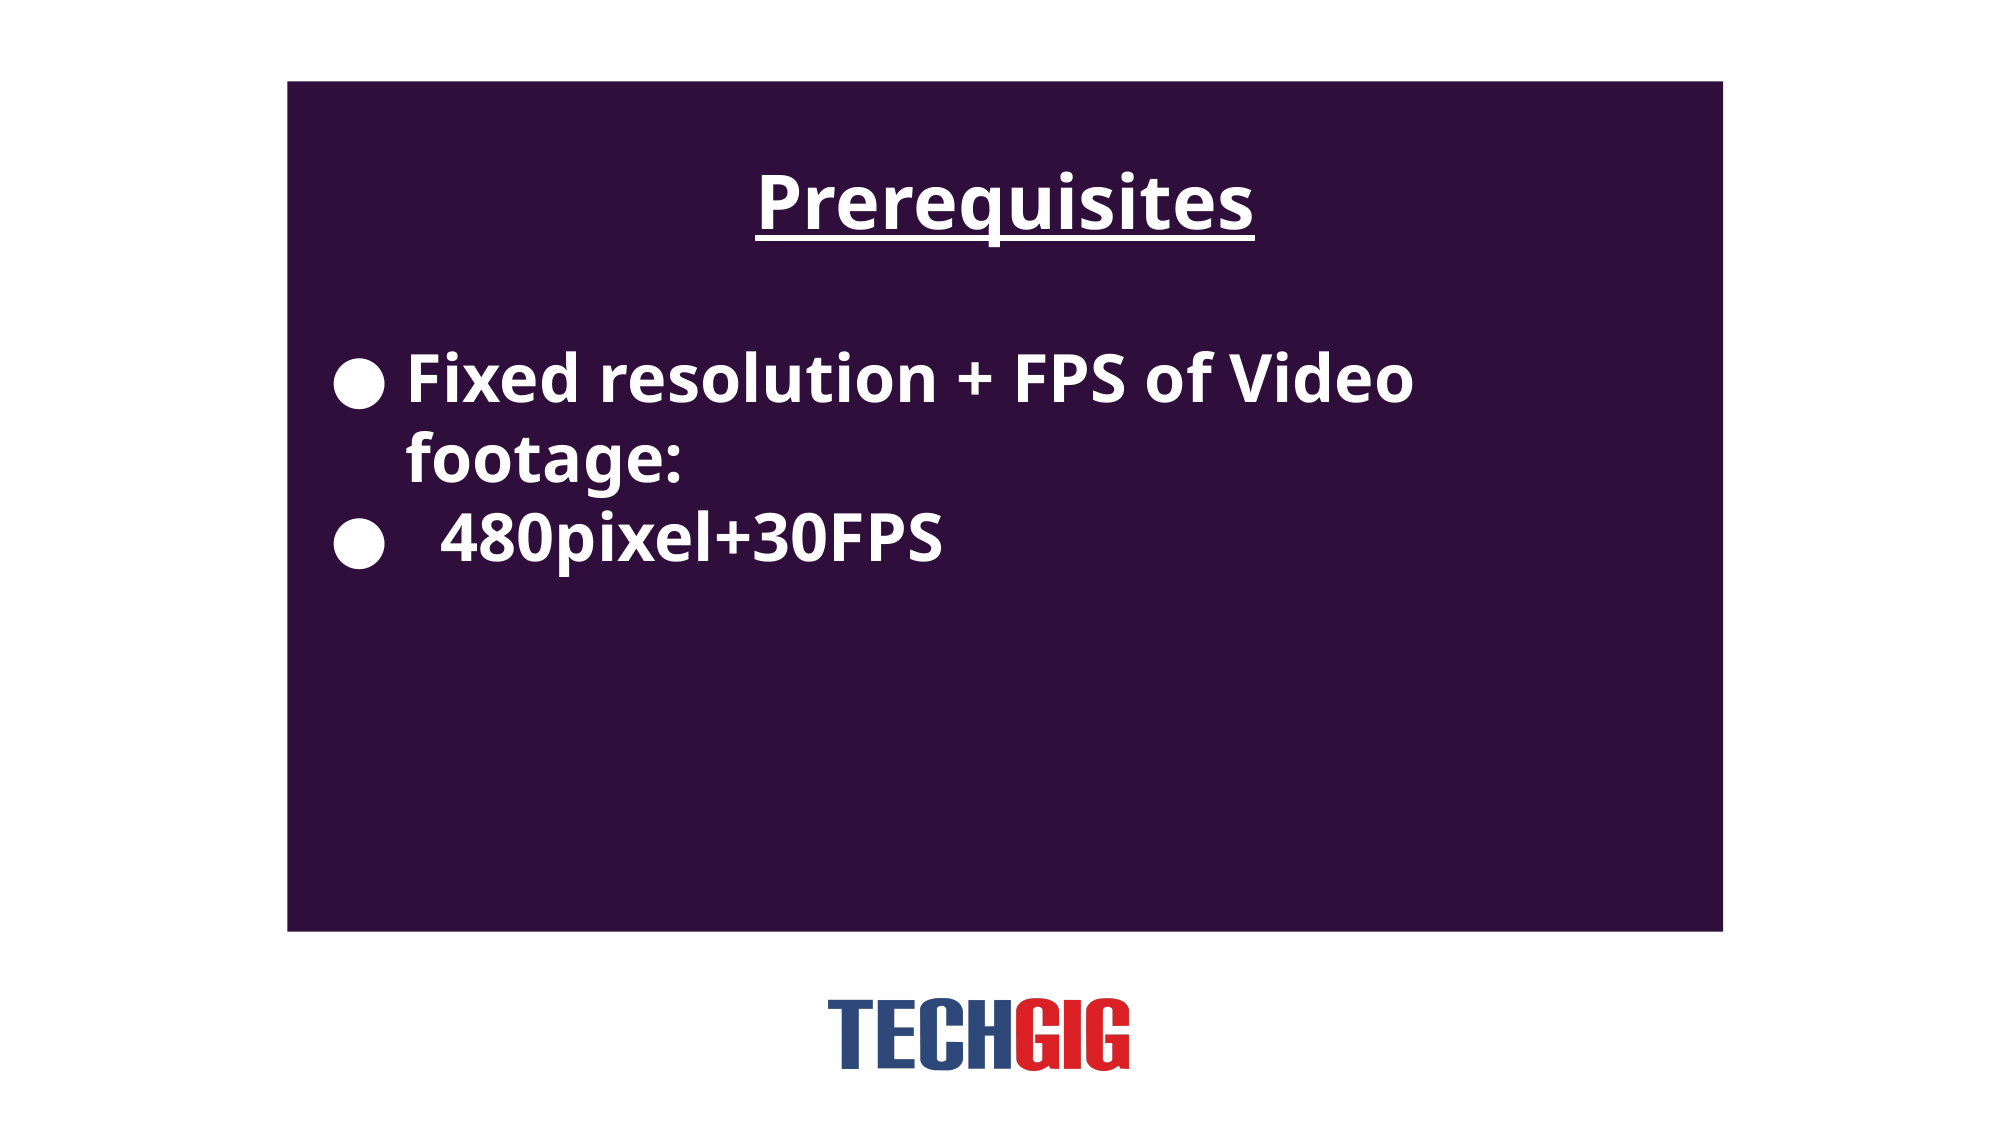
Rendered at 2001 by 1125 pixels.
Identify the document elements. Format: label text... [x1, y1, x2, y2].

picture [828, 998, 1129, 1072]
text_box [287, 81, 1724, 932]
text_box Prerequisites Fixed resolution + FPS of Video footage: 480pixel+30FPS [330, 81, 1680, 689]
